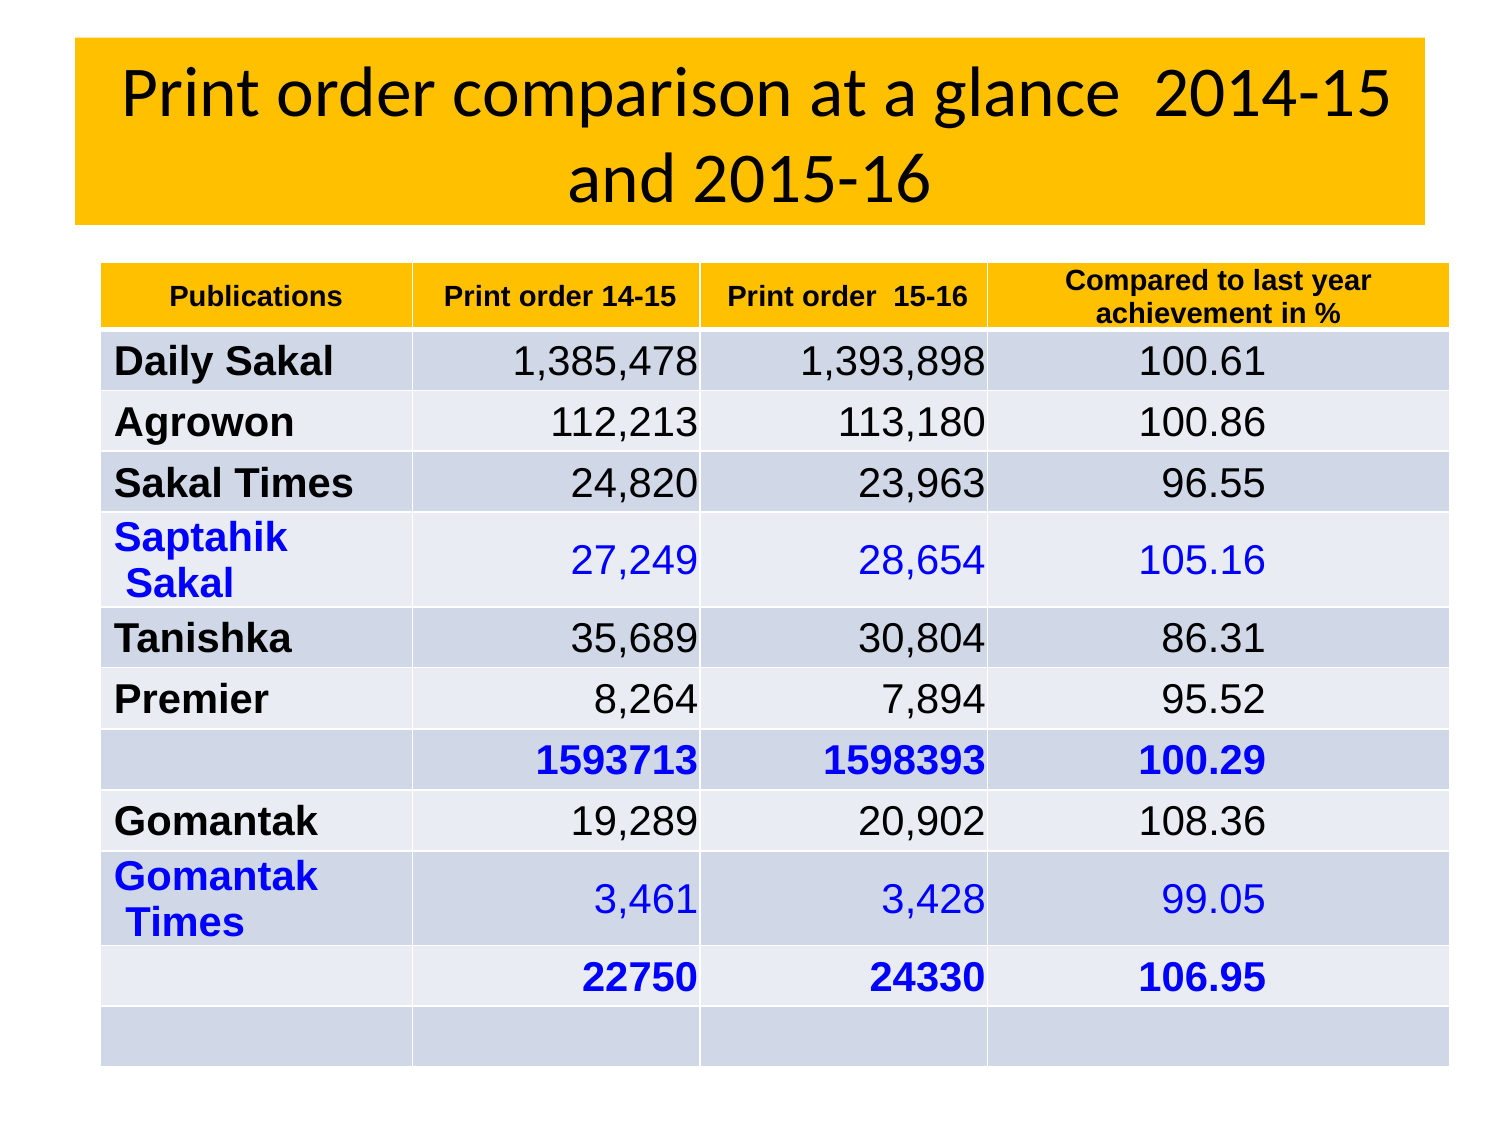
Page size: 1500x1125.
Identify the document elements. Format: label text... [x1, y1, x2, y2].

table_cell Gomantak [101, 791, 412, 850]
table_cell 1,393,898 [701, 332, 987, 390]
table_cell 23,963 [701, 452, 987, 511]
table_cell 24,820 [413, 452, 699, 511]
table_cell 3,461 [413, 852, 699, 945]
table_cell 27,249 [413, 513, 699, 606]
table_cell 1,385,478 [413, 332, 699, 390]
table_cell Daily Sakal [101, 332, 412, 390]
table_cell 100.86 [988, 391, 1449, 450]
table_cell 99.05 [988, 852, 1449, 945]
table_cell 24330 [701, 946, 987, 1005]
table_cell 28,654 [701, 513, 987, 606]
table_cell 106.95 [988, 946, 1449, 1005]
table_header Compared to last year achievement in % [988, 263, 1449, 327]
table_cell 7,894 [701, 668, 987, 728]
table_cell [988, 1007, 1449, 1066]
table_cell 1593713 [413, 730, 699, 789]
table_cell 86.31 [988, 608, 1449, 667]
table_cell 19,289 [413, 791, 699, 850]
table_cell 35,689 [413, 608, 699, 667]
table_cell 96.55 [988, 452, 1449, 511]
title Print order comparison at a glance 2014-15 and 2015-16 [75, 37, 1425, 225]
table_cell 8,264 [413, 668, 699, 728]
table_cell [101, 946, 412, 1005]
table_cell 30,804 [701, 608, 987, 667]
table_cell Premier [101, 668, 412, 728]
table_cell 112,213 [413, 391, 699, 450]
table_header Print order 14-15 [413, 263, 699, 327]
table_cell 100.61 [988, 332, 1449, 390]
table_cell [413, 1007, 699, 1066]
table_cell 3,428 [701, 852, 987, 945]
table_header Publications [101, 263, 412, 327]
table_cell Saptahik Sakal [101, 513, 412, 606]
table_cell 113,180 [701, 391, 987, 450]
table_cell 108.36 [988, 791, 1449, 850]
table_cell [101, 730, 412, 789]
table_cell 100.29 [988, 730, 1449, 789]
table_cell 1598393 [701, 730, 987, 789]
table_cell 95.52 [988, 668, 1449, 728]
table_cell Sakal Times [101, 452, 412, 511]
table_cell Tanishka [101, 608, 412, 667]
table_cell 105.16 [988, 513, 1449, 606]
table_cell Gomantak Times [101, 852, 412, 945]
table_cell 20,902 [701, 791, 987, 850]
table_cell Agrowon [101, 391, 412, 450]
table_cell [701, 1007, 987, 1066]
table_cell [101, 1007, 412, 1066]
table_header Print order 15-16 [701, 263, 987, 327]
table_cell 22750 [413, 946, 699, 1005]
